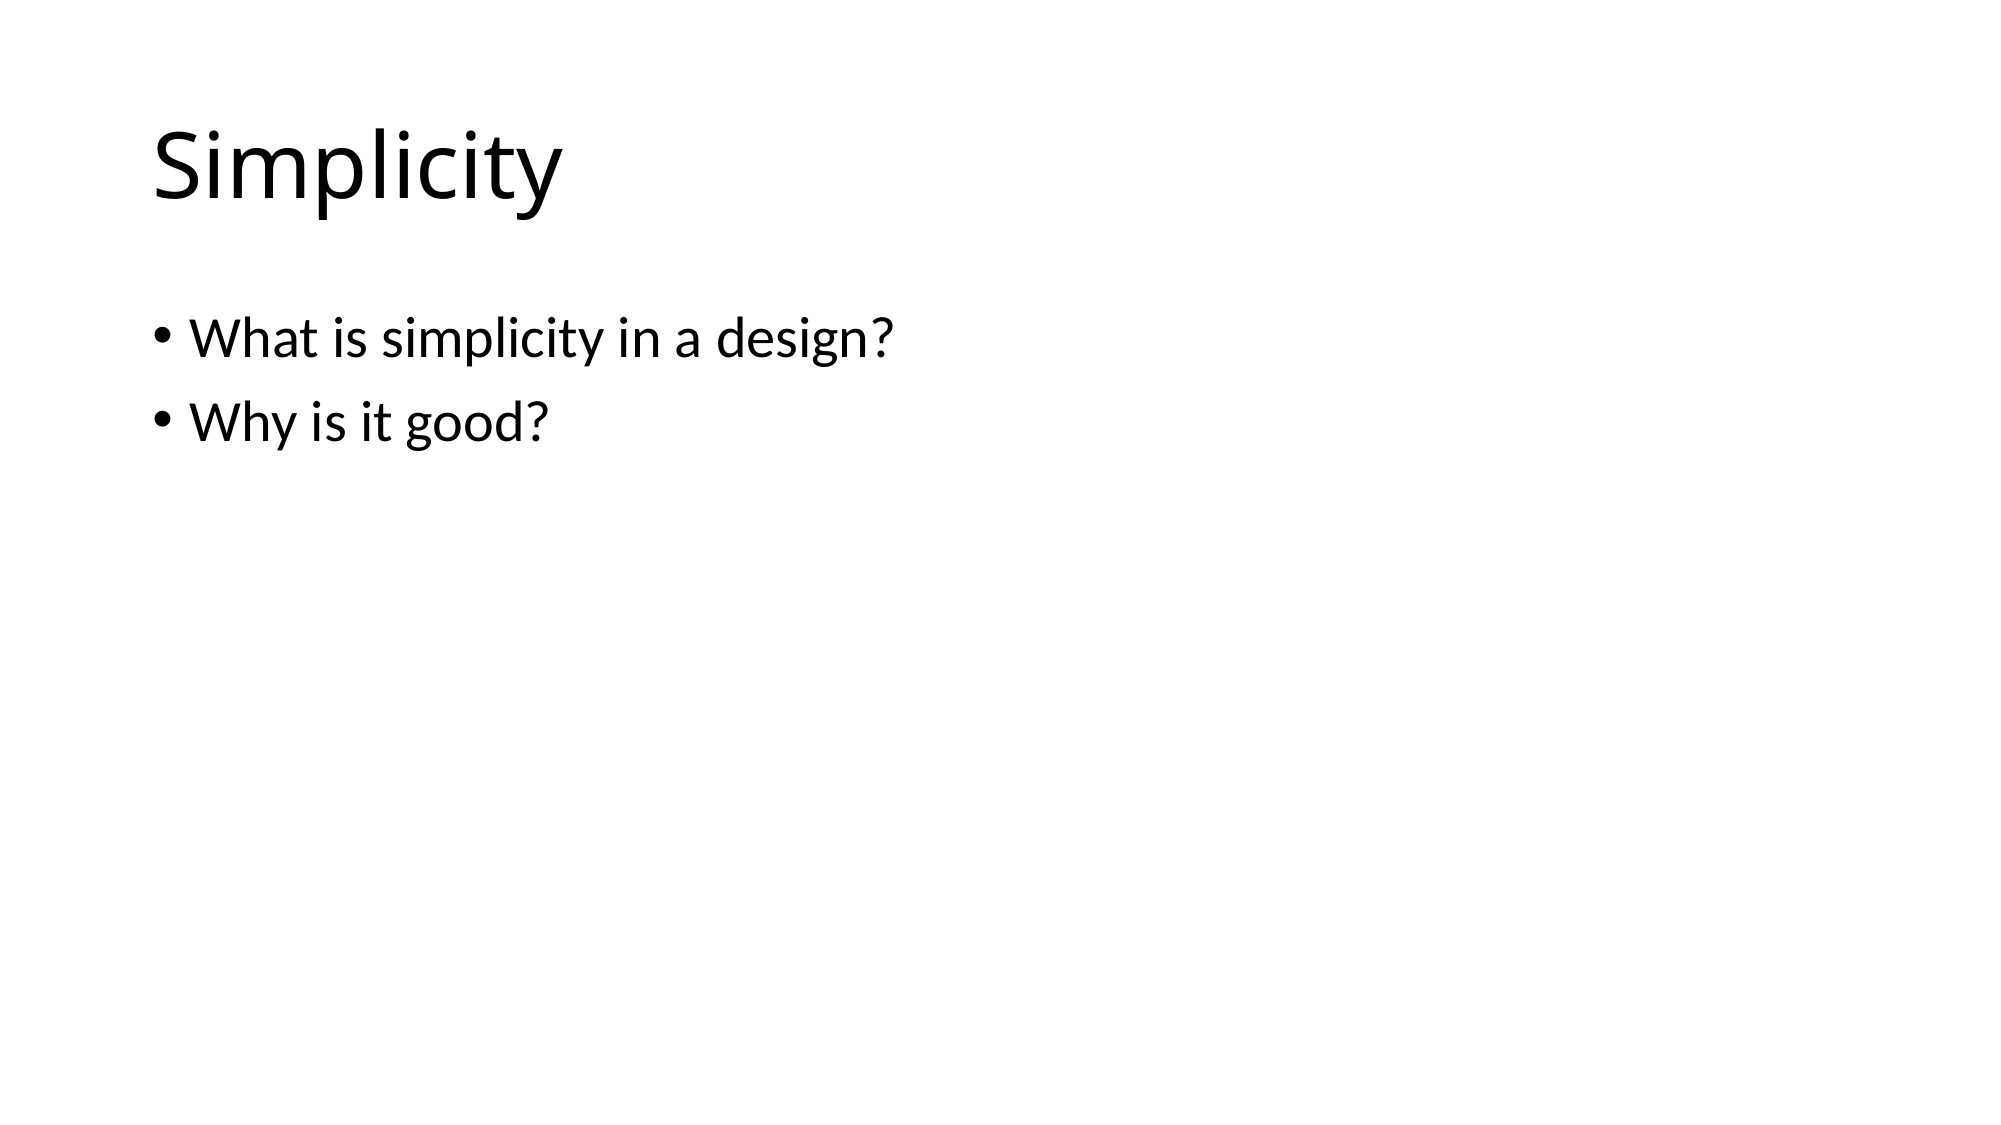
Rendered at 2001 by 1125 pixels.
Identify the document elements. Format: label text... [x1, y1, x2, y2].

list What is simplicity in a design? Why is it good? [137, 299, 1863, 1014]
title Simplicity [137, 59, 1863, 278]
